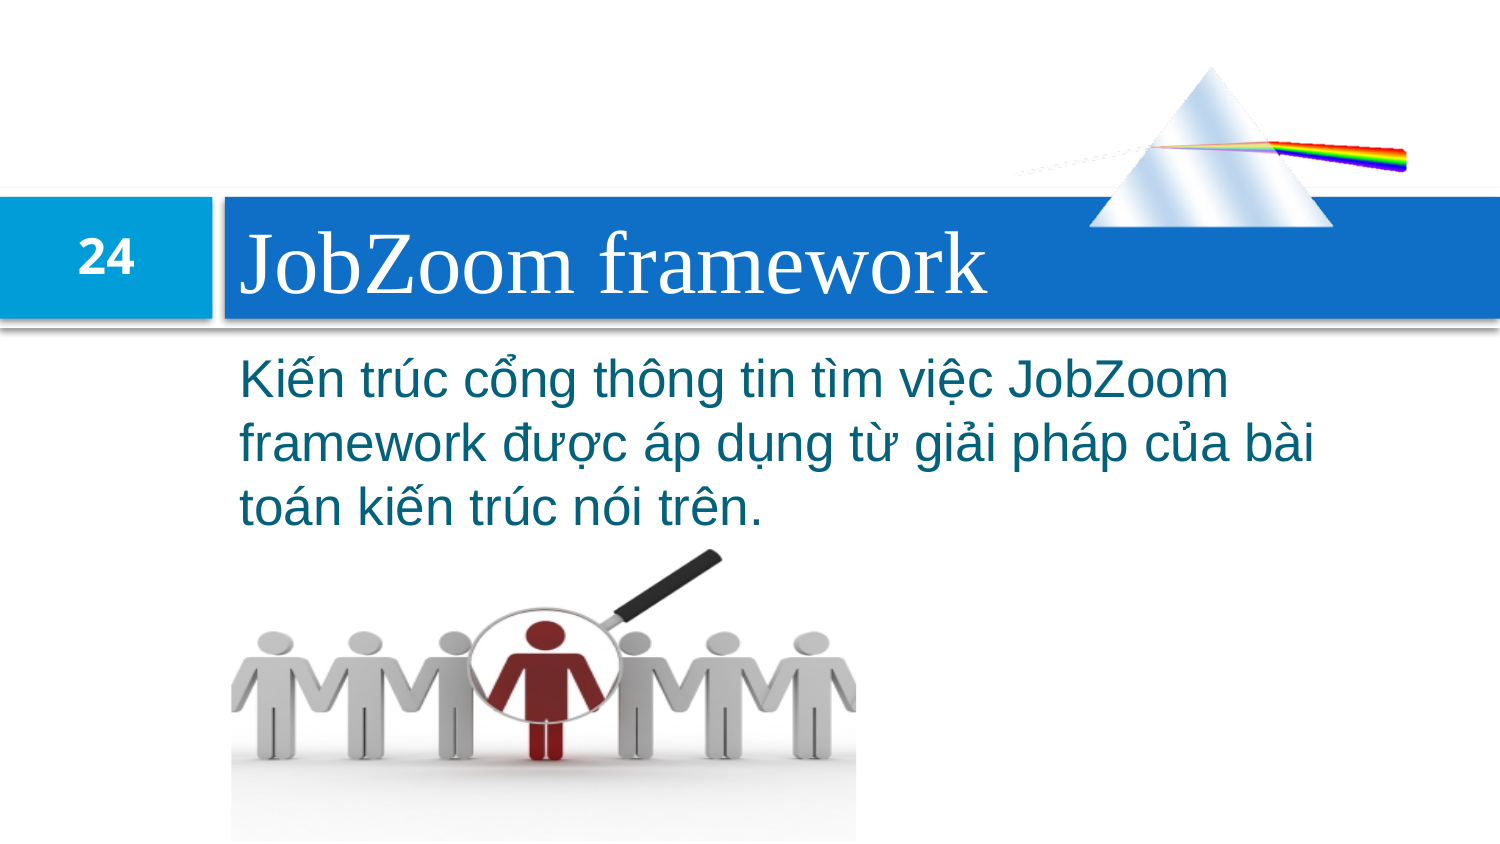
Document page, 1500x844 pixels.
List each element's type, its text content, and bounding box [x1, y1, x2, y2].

slide_number 24 [0, 215, 213, 302]
title JobZoom framework [225, 196, 1475, 319]
picture [230, 527, 857, 841]
list Kiến trúc cổng thông tin tìm việc JobZoom framework được áp dụng từ giải pháp của bài toán kiến trúc nói trên. [225, 337, 1394, 544]
picture [1009, 58, 1412, 234]
